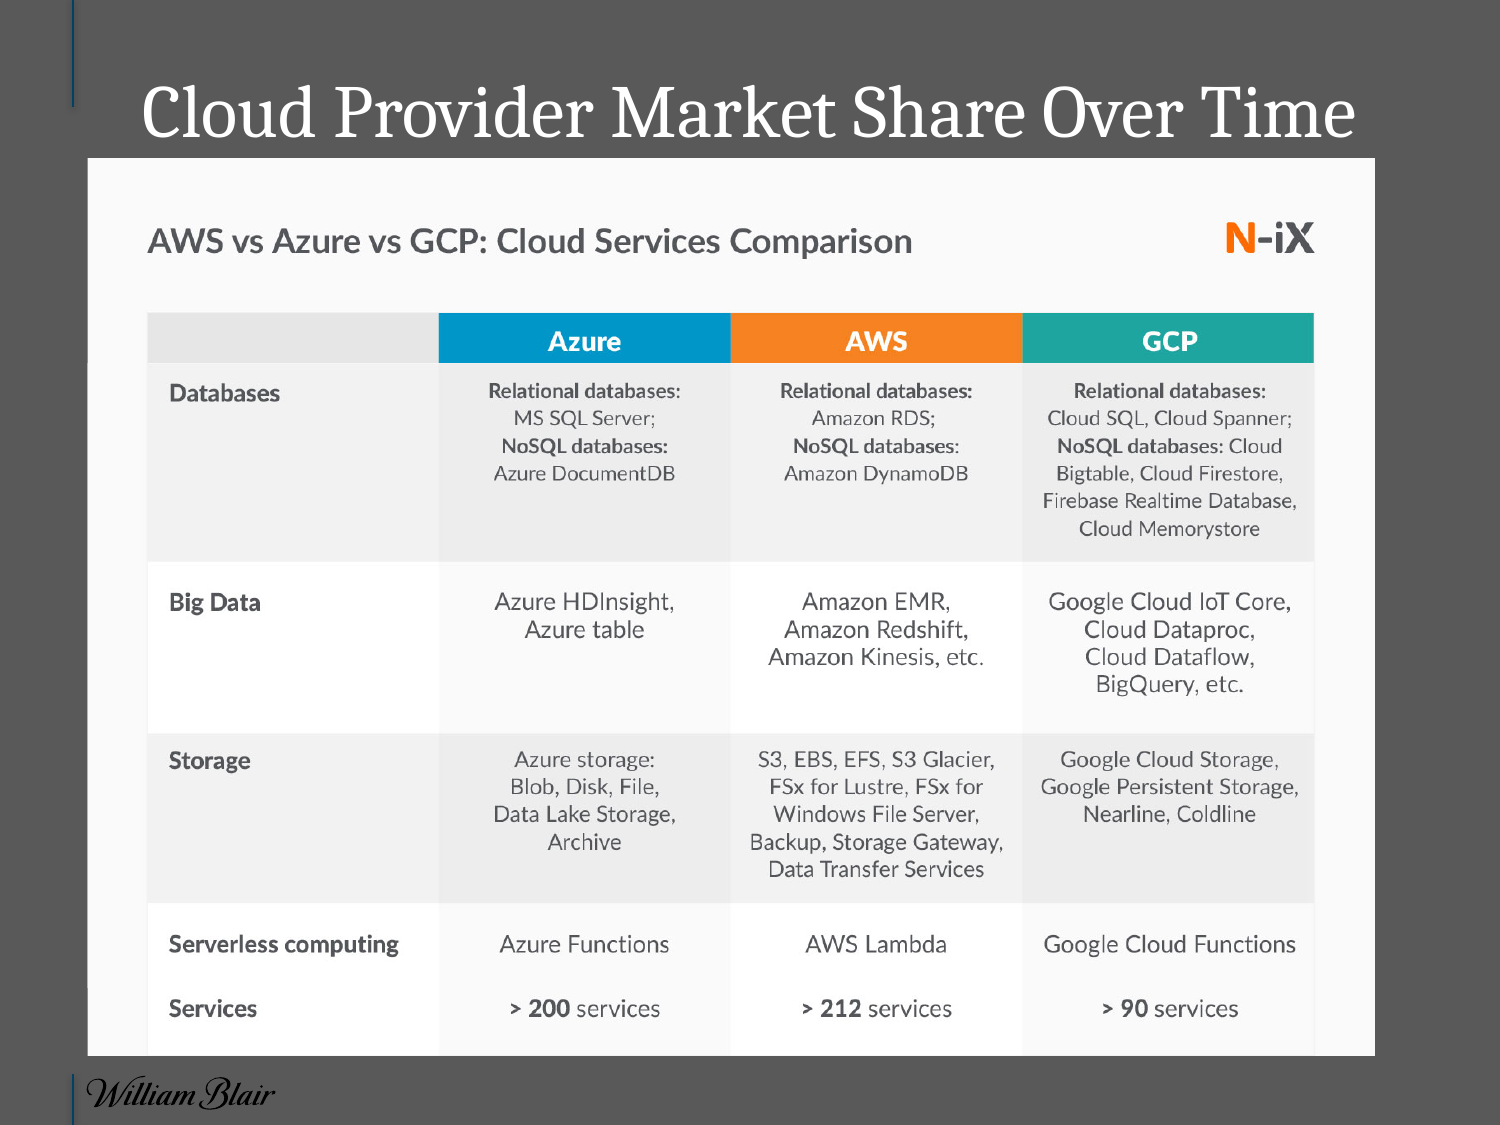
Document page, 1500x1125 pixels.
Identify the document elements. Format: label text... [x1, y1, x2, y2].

text_box Cloud Provider Market Share Over Time [74, 55, 1425, 261]
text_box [87, 158, 1376, 1057]
